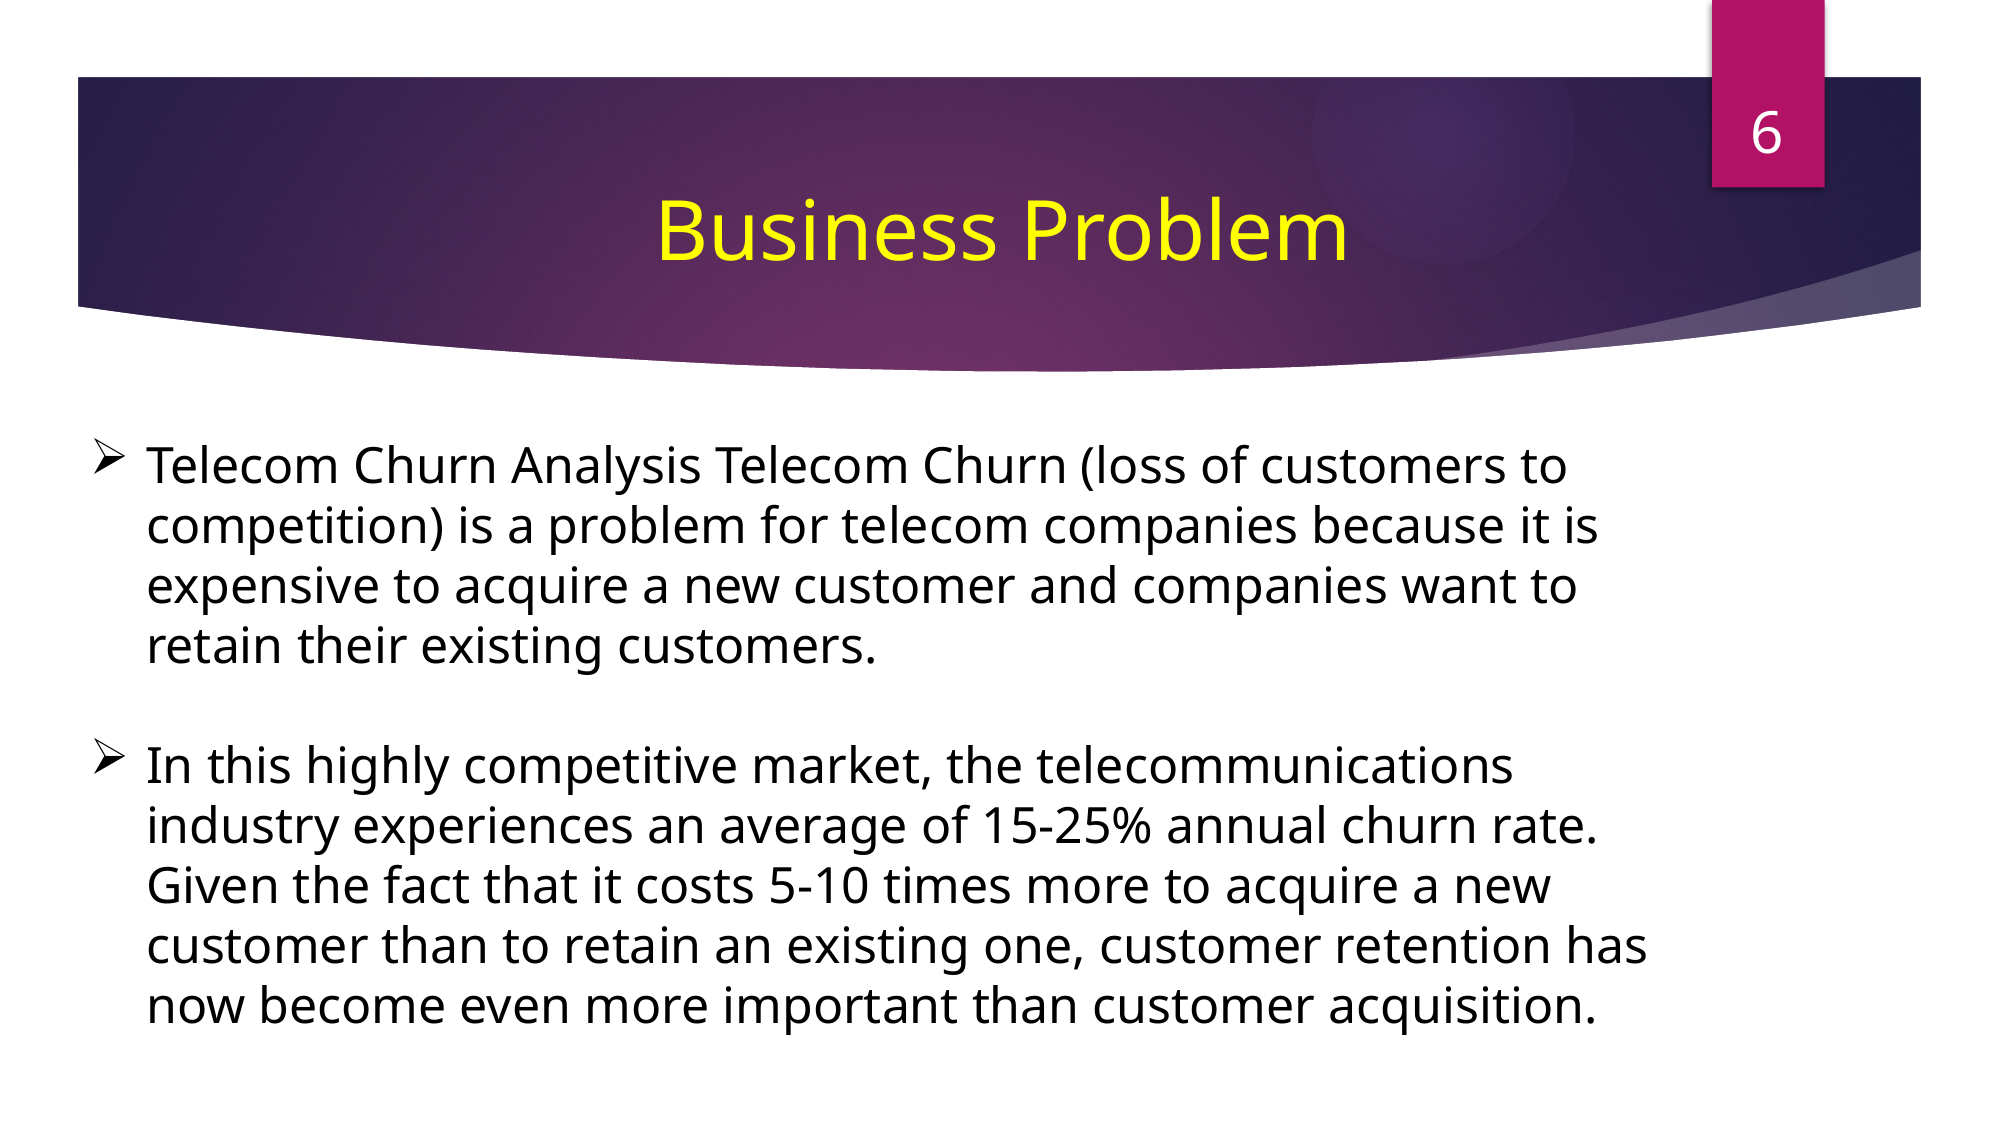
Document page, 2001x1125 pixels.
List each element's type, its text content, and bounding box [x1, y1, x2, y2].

text_box Telecom Churn Analysis Telecom Churn (loss of customers to competition) is a problem for telecom companies because it is expensive to acquire a new customer and companies want to retain their existing customers. In this highly competitive market, the telecommunications industry experiences an average of 15-25% annual churn rate. Given the fact that it costs 5-10 times more to acquire a new customer than to retain an existing one, customer retention has now become even more important than customer acquisition. [75, 425, 1708, 1041]
text_box 6 [1735, 88, 1860, 173]
title Business Problem [639, 169, 2000, 286]
